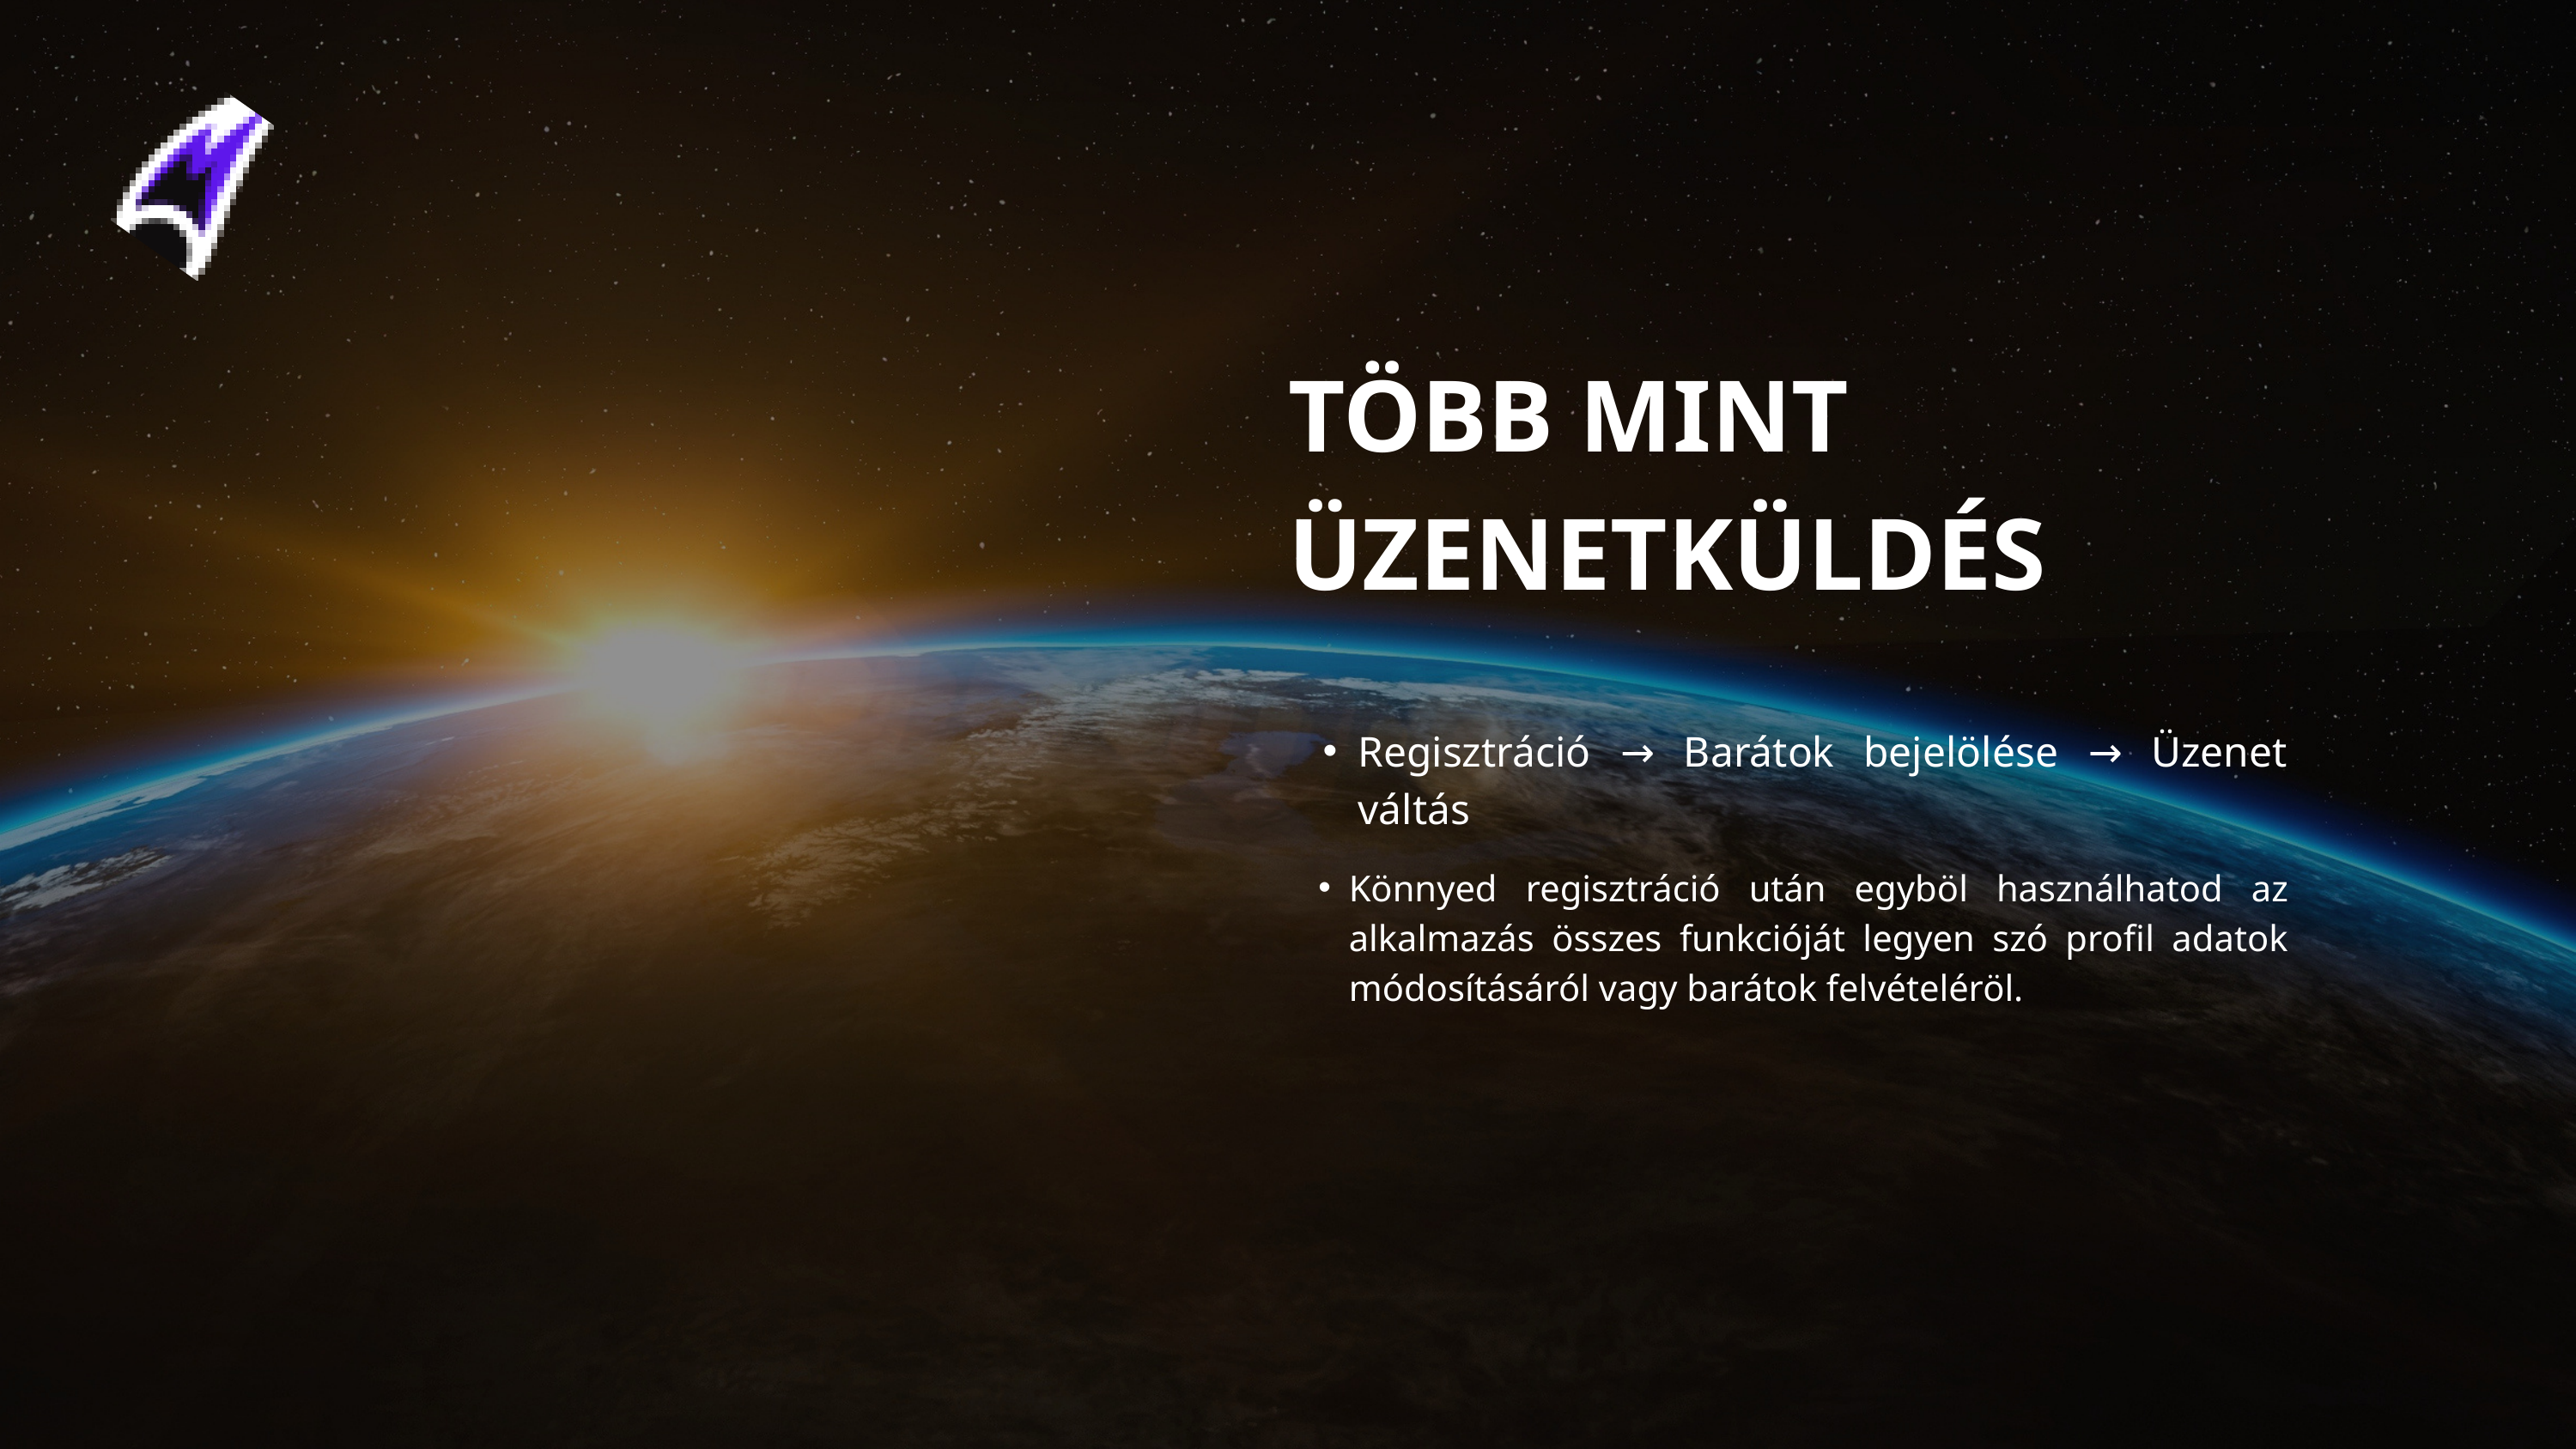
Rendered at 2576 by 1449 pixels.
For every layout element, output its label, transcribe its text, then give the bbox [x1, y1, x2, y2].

text_box [0, 0, 2576, 1449]
text_box TÖBB MINT ÜZENETKÜLDÉS [1288, 333, 2289, 610]
text_box Könnyed regisztráció után egyböl használhatod az alkalmazás összes funkcióját legyen szó profil adatok módosításáról vagy barátok felvételéröl. [1288, 858, 2289, 1009]
text_box [92, 67, 331, 306]
text_box Regisztráció → Barátok bejelölése → Üzenet váltás [1288, 717, 2289, 833]
